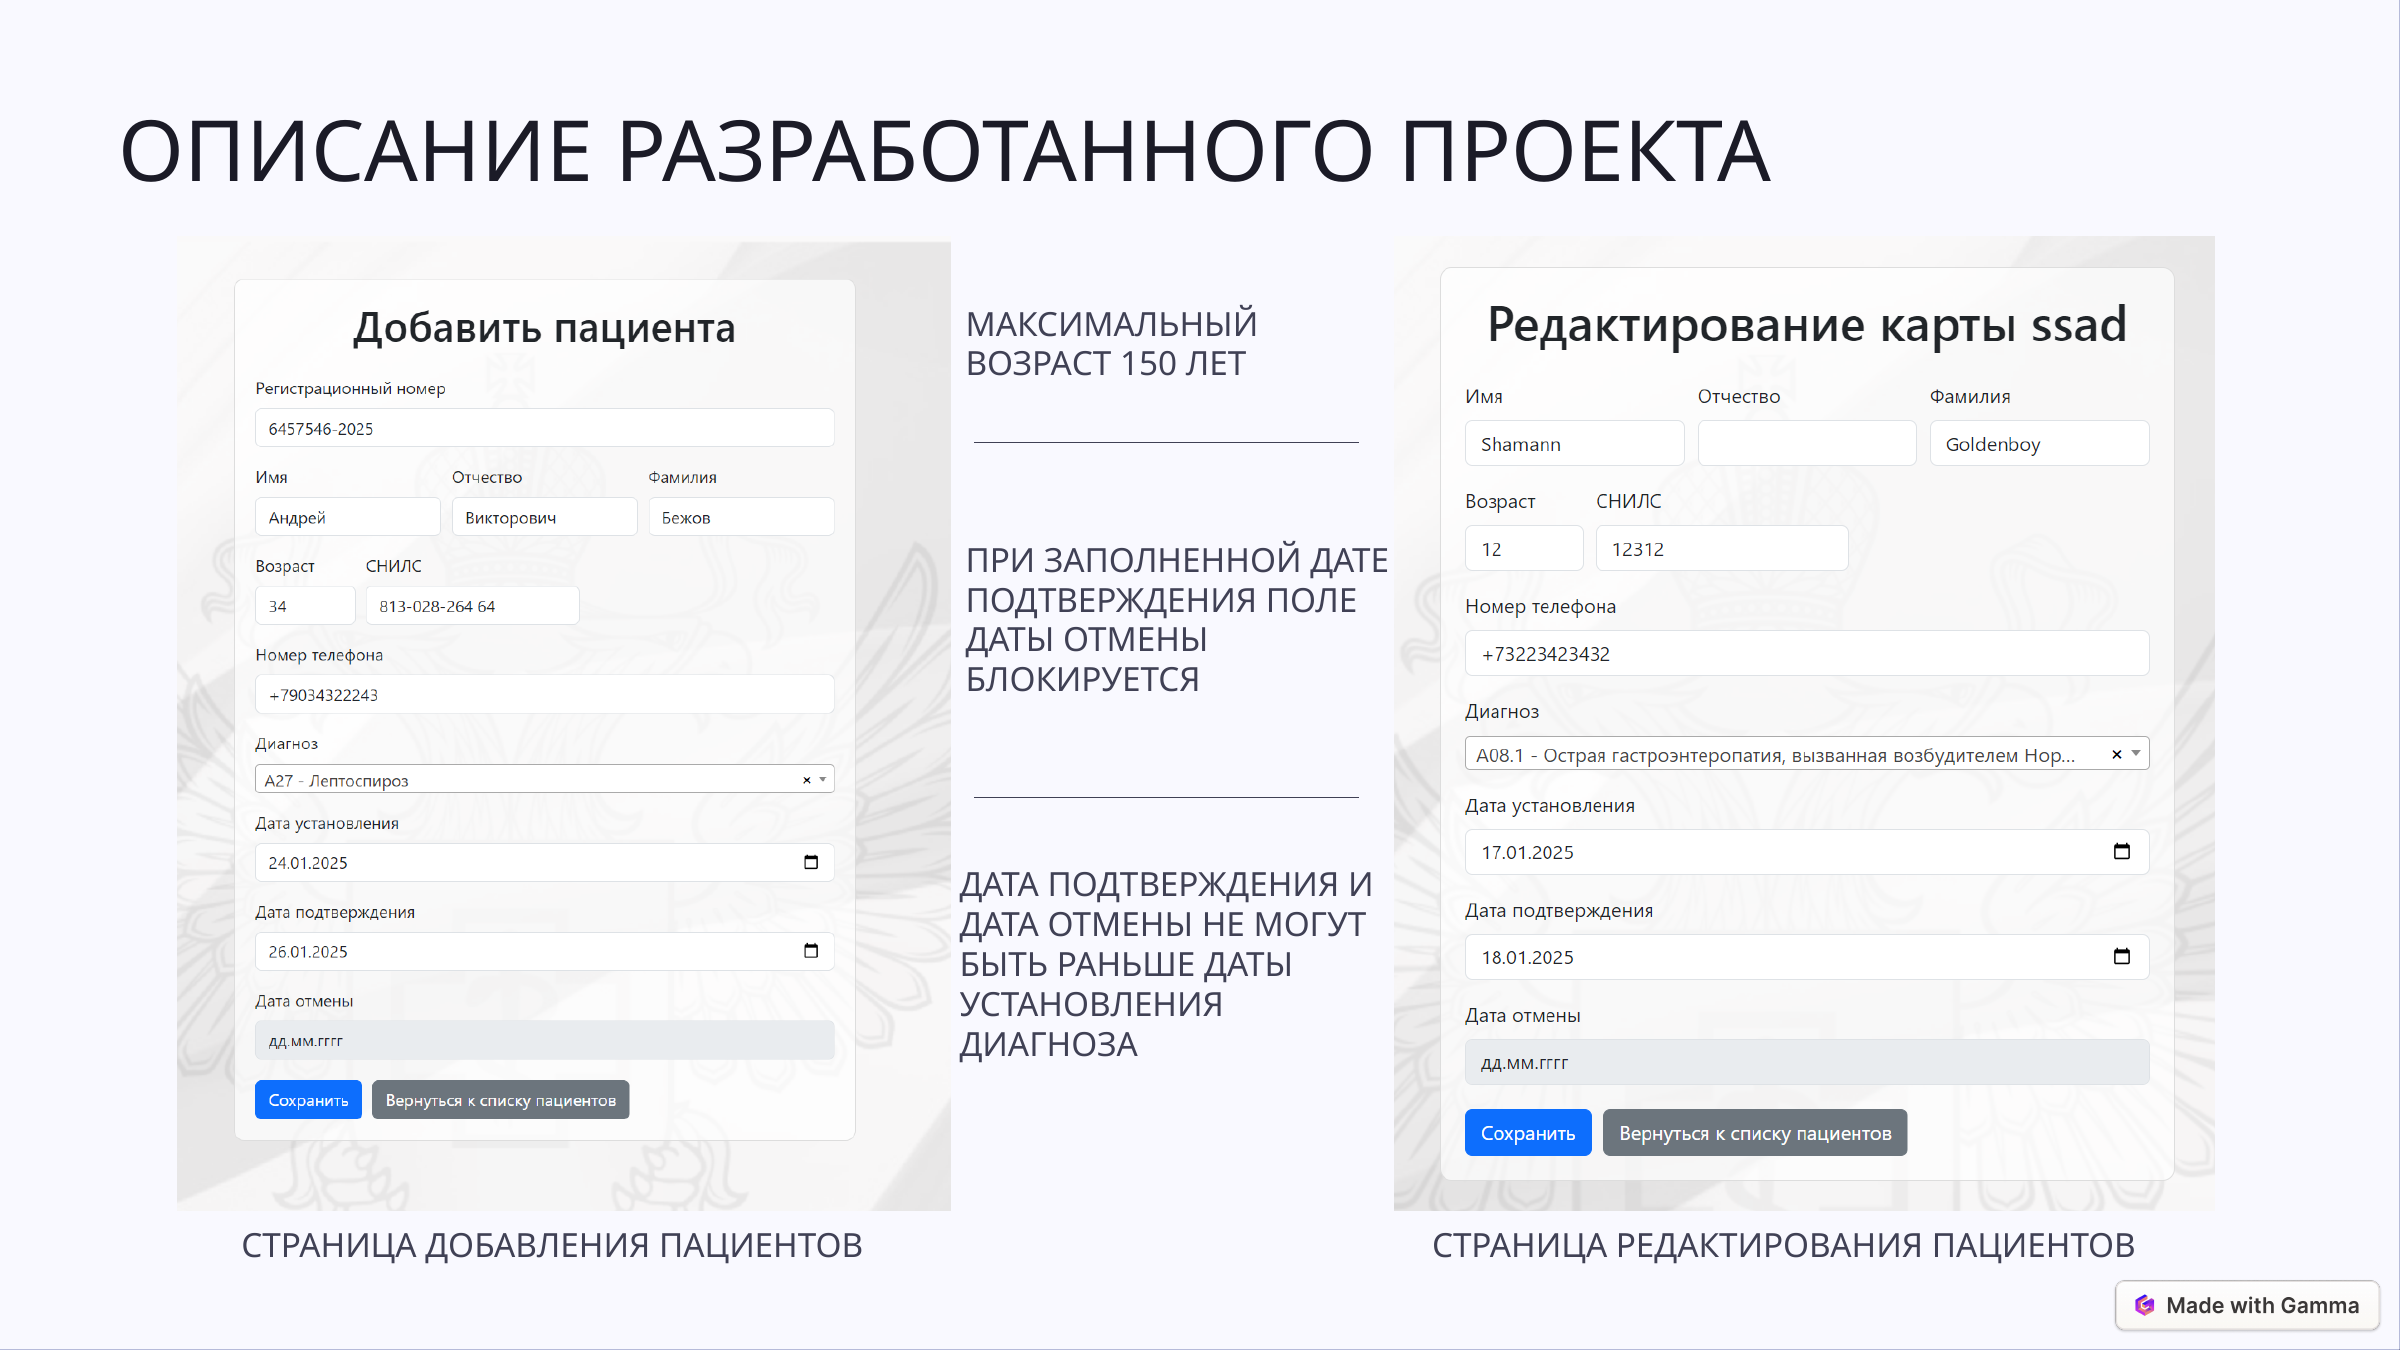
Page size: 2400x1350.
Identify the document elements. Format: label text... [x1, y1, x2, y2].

text_box МАКСИМАЛЬНЫЙ ВОЗРАСТ 150 ЛЕТ [951, 295, 1393, 388]
picture [177, 236, 951, 1211]
text_box СТРАНИЦА РЕДАКТИРОВАНИЯ ПАЦИЕНТОВ [1417, 1216, 2190, 1270]
picture [1393, 236, 2215, 1211]
text_box ДАТА ПОДТВЕРЖДЕНИЯ И ДАТА ОТМЕНЫ НЕ МОГУТ БЫТЬ РАНЬШЕ ДАТЫ УСТАНОВЛЕНИЯ ДИАГНОЗА [951, 855, 1393, 1063]
text_box ПРИ ЗАПОЛНЕННОЙ ДАТЕ ПОДТВЕРЖДЕНИЯ ПОЛЕ ДАТЫ ОТМЕНЫ БЛОКИРУЕТСЯ [951, 531, 1393, 709]
picture [2106, 1271, 2389, 1339]
text_box ОПИСАНИЕ РАЗРАБОТАННОГО ПРОЕКТА [118, 93, 2281, 306]
text_box СТРАНИЦА ДОБАВЛЕНИЯ ПАЦИЕНТОВ [226, 1216, 916, 1270]
